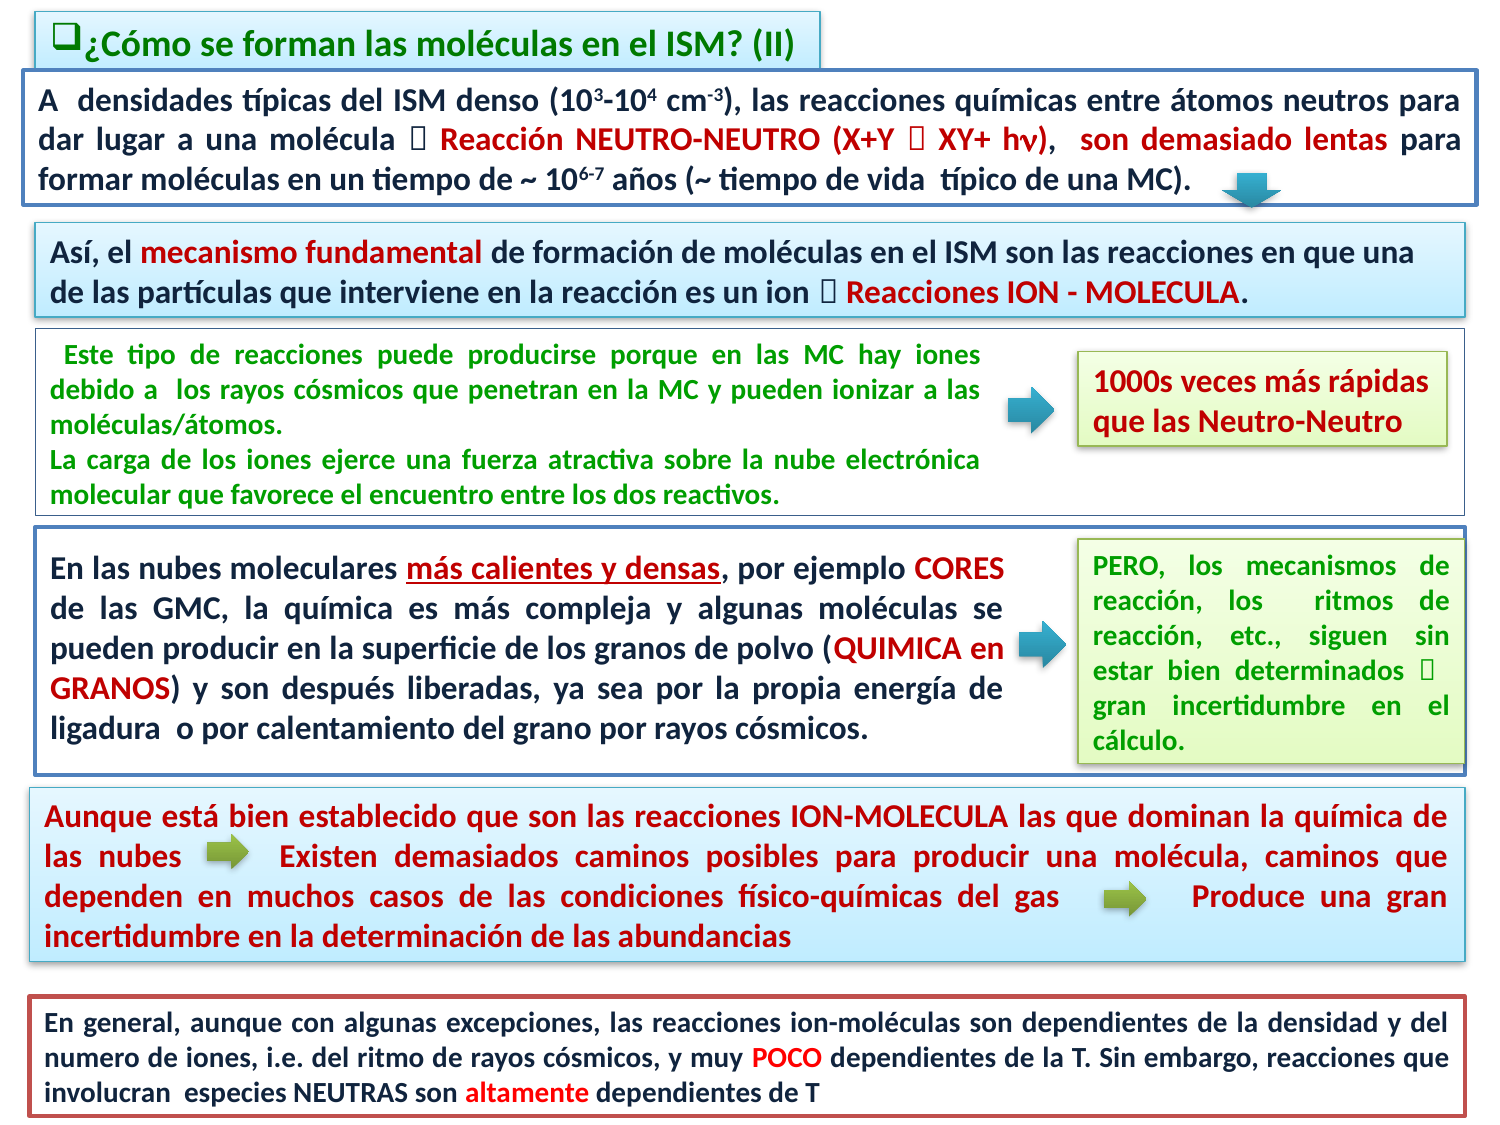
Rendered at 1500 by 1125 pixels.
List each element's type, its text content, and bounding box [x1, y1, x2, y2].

text_box En general, aunque con algunas excepciones, las reacciones ion-moléculas son dependientes de la densidad y del numero de iones, i.e. del ritmo de rayos cósmicos, y muy POCO dependientes de la T. Sin embargo, reacciones que involucran especies NEUTRAS son altamente dependientes de T [27, 994, 1467, 1118]
text_box [33, 525, 1467, 777]
text_box PERO, los mecanismos de reacción, los ritmos de reacción, etc., siguen sin estar bien determinados  gran incertidumbre en el cálculo. [1077, 538, 1465, 764]
text_box En las nubes moleculares más calientes y densas, por ejemplo CORES de las GMC, la química es más compleja y algunas moléculas se pueden producir en la superficie de los granos de polvo (QUIMICA en GRANOS) y son después liberadas, ya sea por la propia energía de ligadura o por calentamiento del grano por rayos cósmicos. [35, 538, 1020, 754]
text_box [29, 787, 1466, 965]
text_box A densidades típicas del ISM denso (103-104 cm-3), las reacciones químicas entre átomos neutros para dar lugar a una molécula  Reacción NEUTRO-NEUTRO (X+Y  XY+ h), son demasiado lentas para formar moléculas en un tiempo de ~ 106-7 años (~ tiempo de vida típico de una MC). [21, 68, 1479, 207]
text_box [33, 326, 1467, 518]
text_box ¿Cómo se forman las moléculas en el ISM? (II) [34, 11, 821, 68]
text_box [1222, 172, 1282, 208]
text_box [1019, 621, 1067, 668]
text_box Así, el mecanismo fundamental de formación de moléculas en el ISM son las reacciones en que una de las partículas que interviene en la reacción es un ion  Reacciones ION - MOLECULA. [34, 222, 1466, 318]
